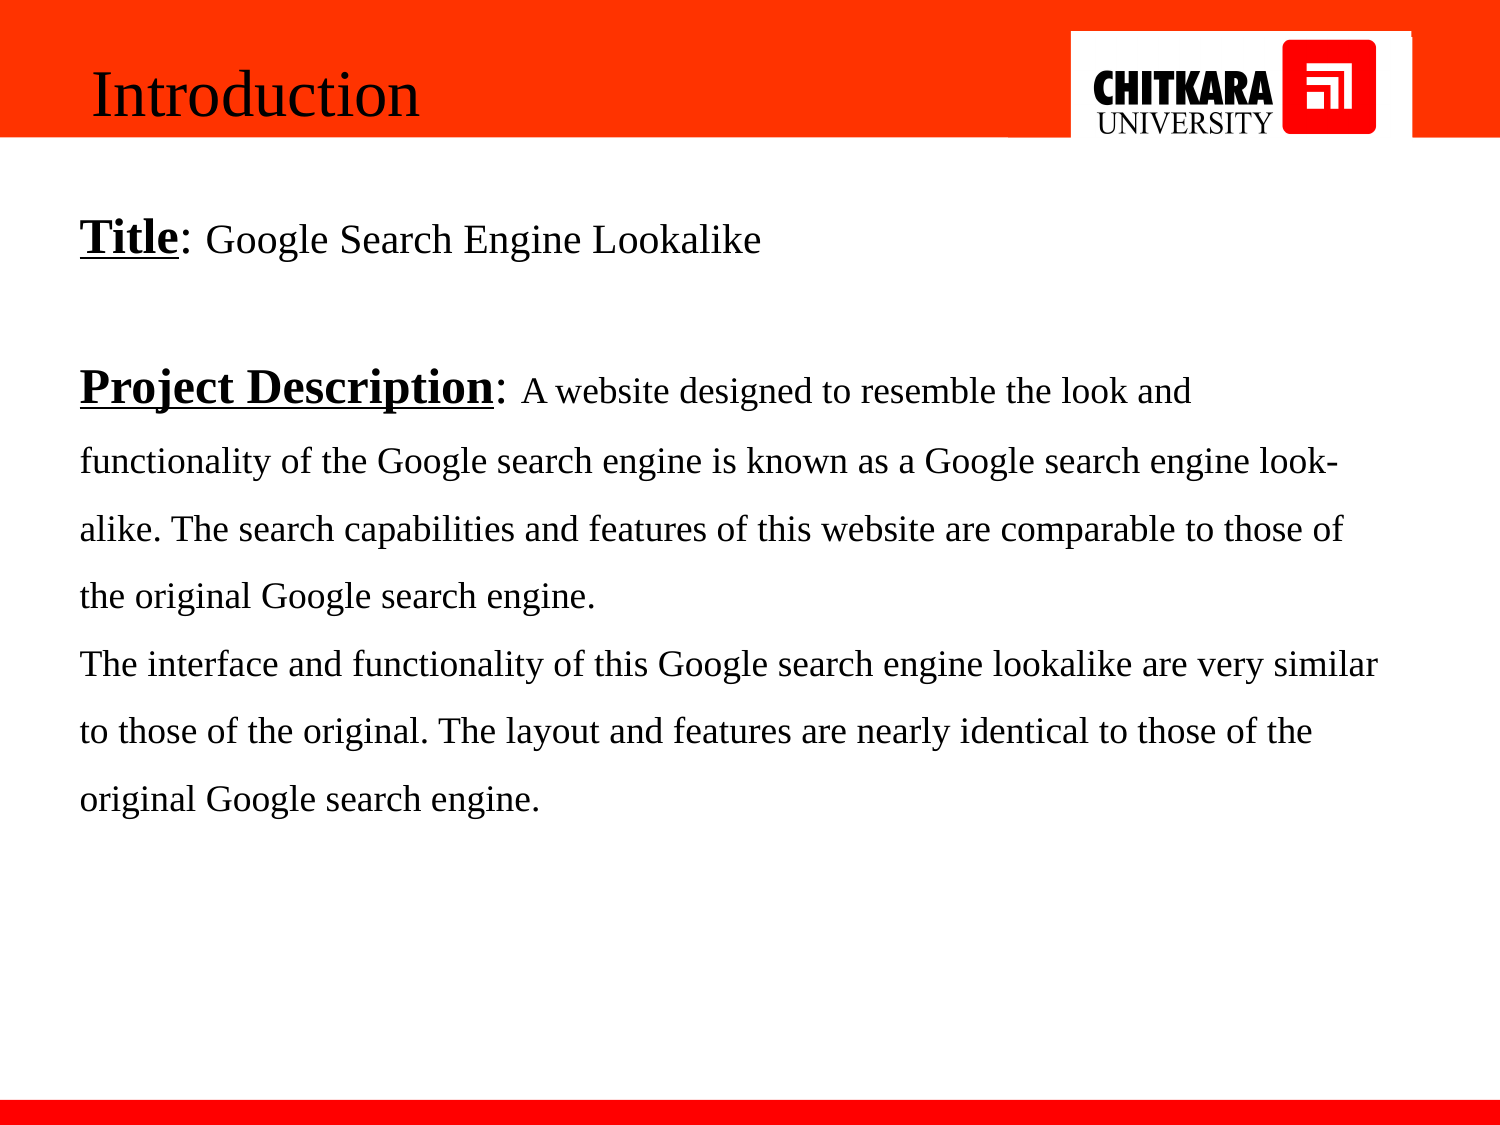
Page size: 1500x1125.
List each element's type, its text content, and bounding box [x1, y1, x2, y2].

picture [1074, 37, 1391, 138]
text_box Introduction [76, 42, 963, 138]
text_box Title: Google Search Engine Lookalike Project Description: A website designed to resemble the look and functionality of the Google search engine is known as a Google search engine look-alike. The search capabilities and features of this website are comparable to those of the original Google search engine. The interface and functionality of this Google search engine lookalike are very similar to those of the original. The layout and features are nearly identical to those of the original Google search engine. [64, 196, 1400, 946]
